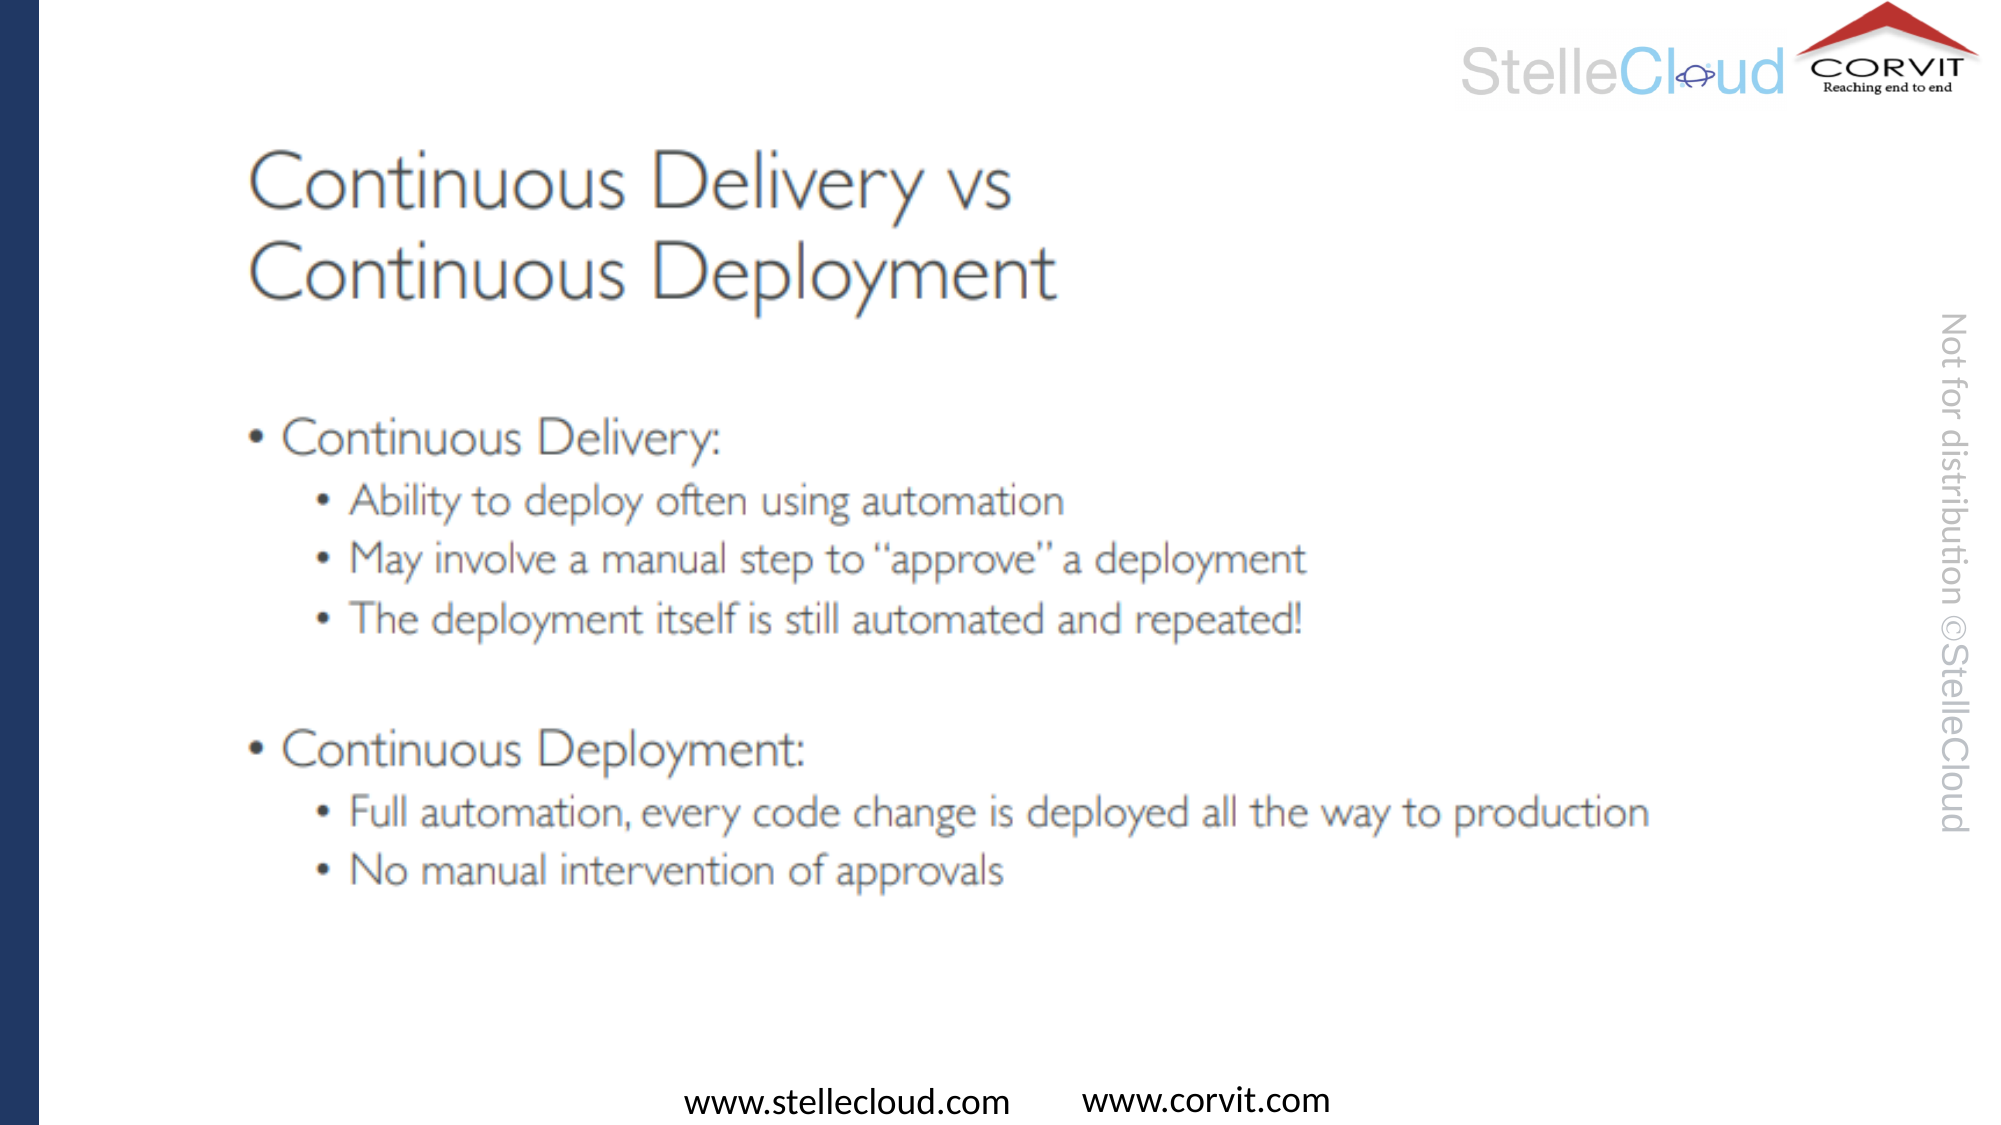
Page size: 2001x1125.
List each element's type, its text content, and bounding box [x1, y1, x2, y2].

text_box Not for distribution ⒸStelleCloud [1927, 297, 1988, 1125]
text_box www.corvit.com [1067, 1067, 1347, 1125]
picture [1455, 0, 1988, 111]
text_box www.stellecloud.com [669, 1069, 1027, 1125]
picture [212, 134, 1763, 978]
